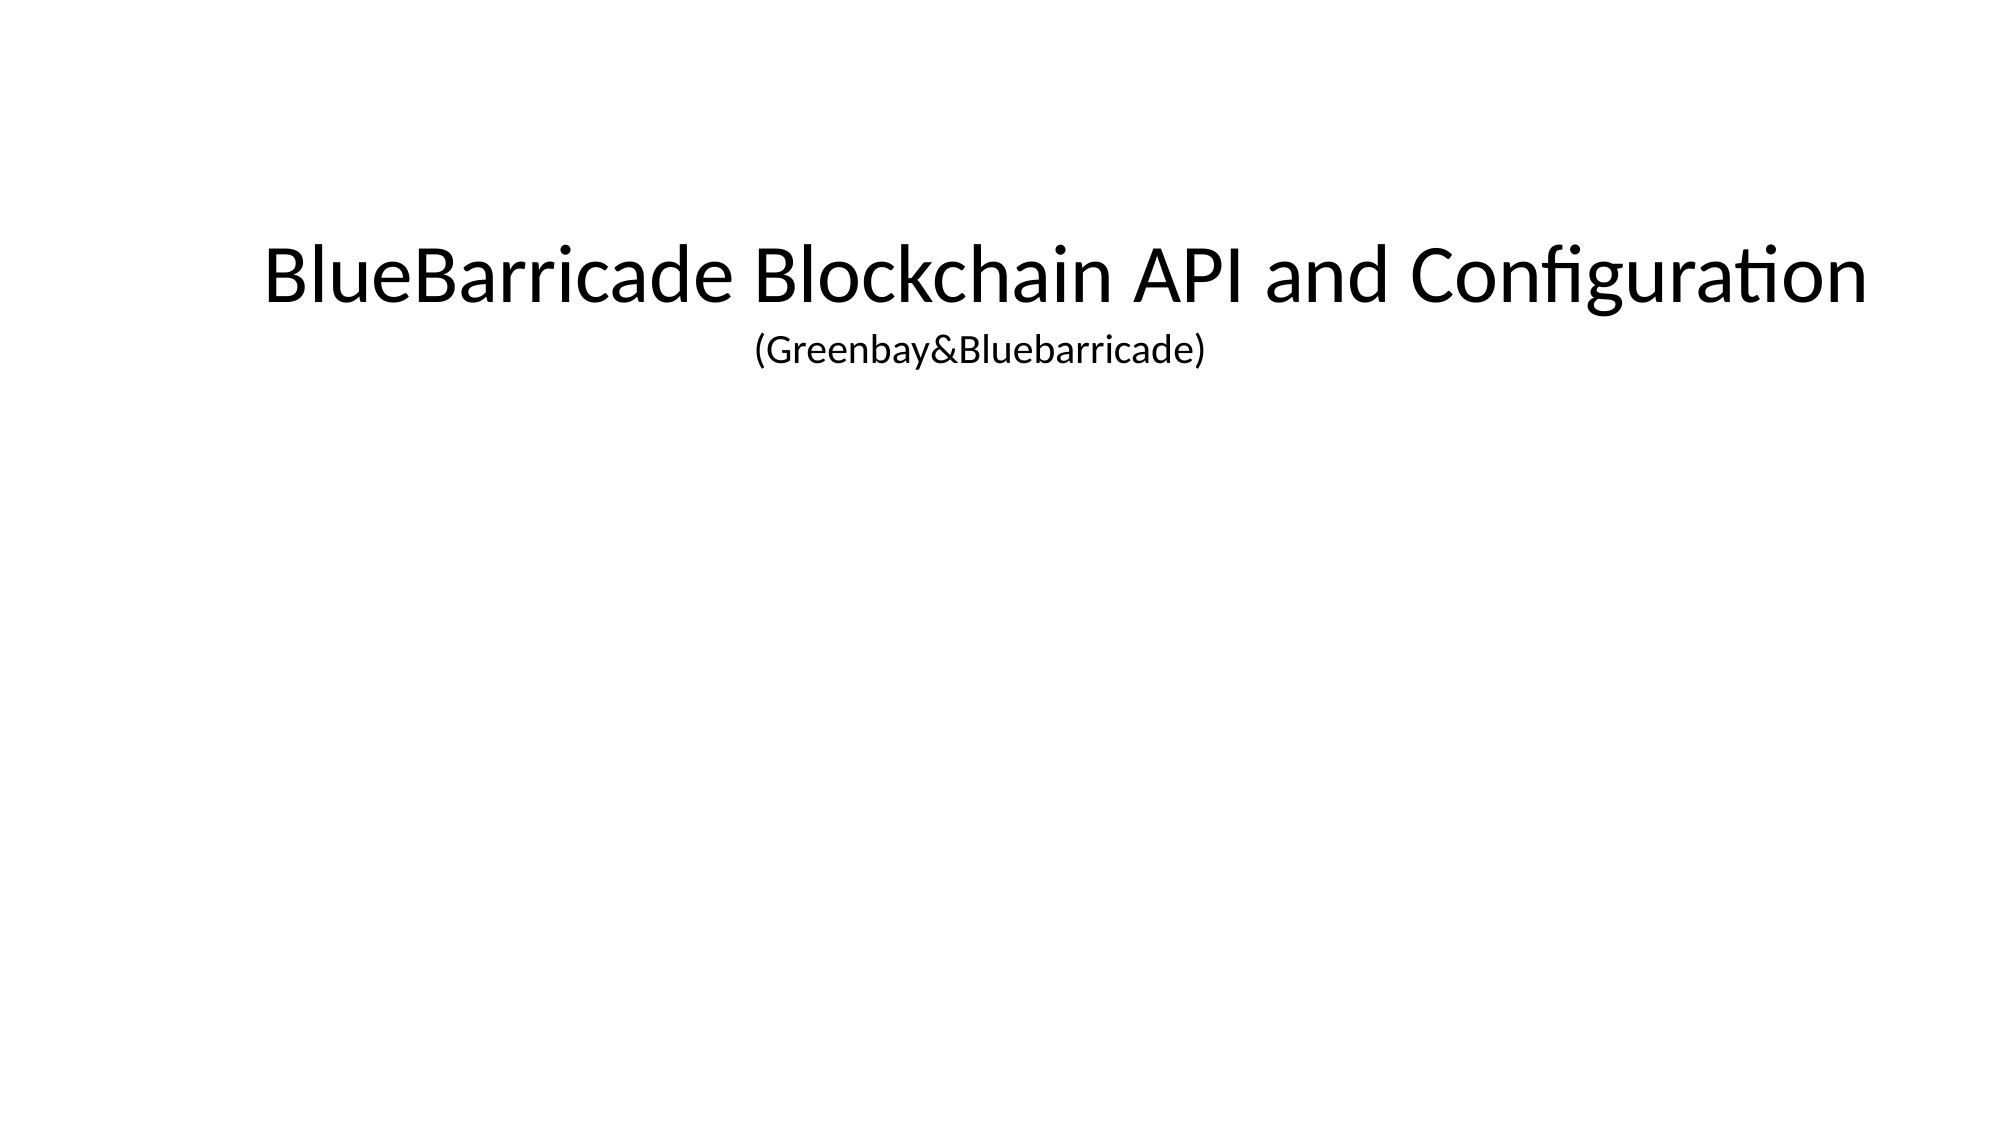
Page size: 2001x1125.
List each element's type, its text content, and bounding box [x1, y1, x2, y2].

text_box (Greenbay&Bluebarricade) [738, 314, 1223, 380]
text_box BlueBarricade Blockchain API and Configuration [249, 211, 1905, 327]
